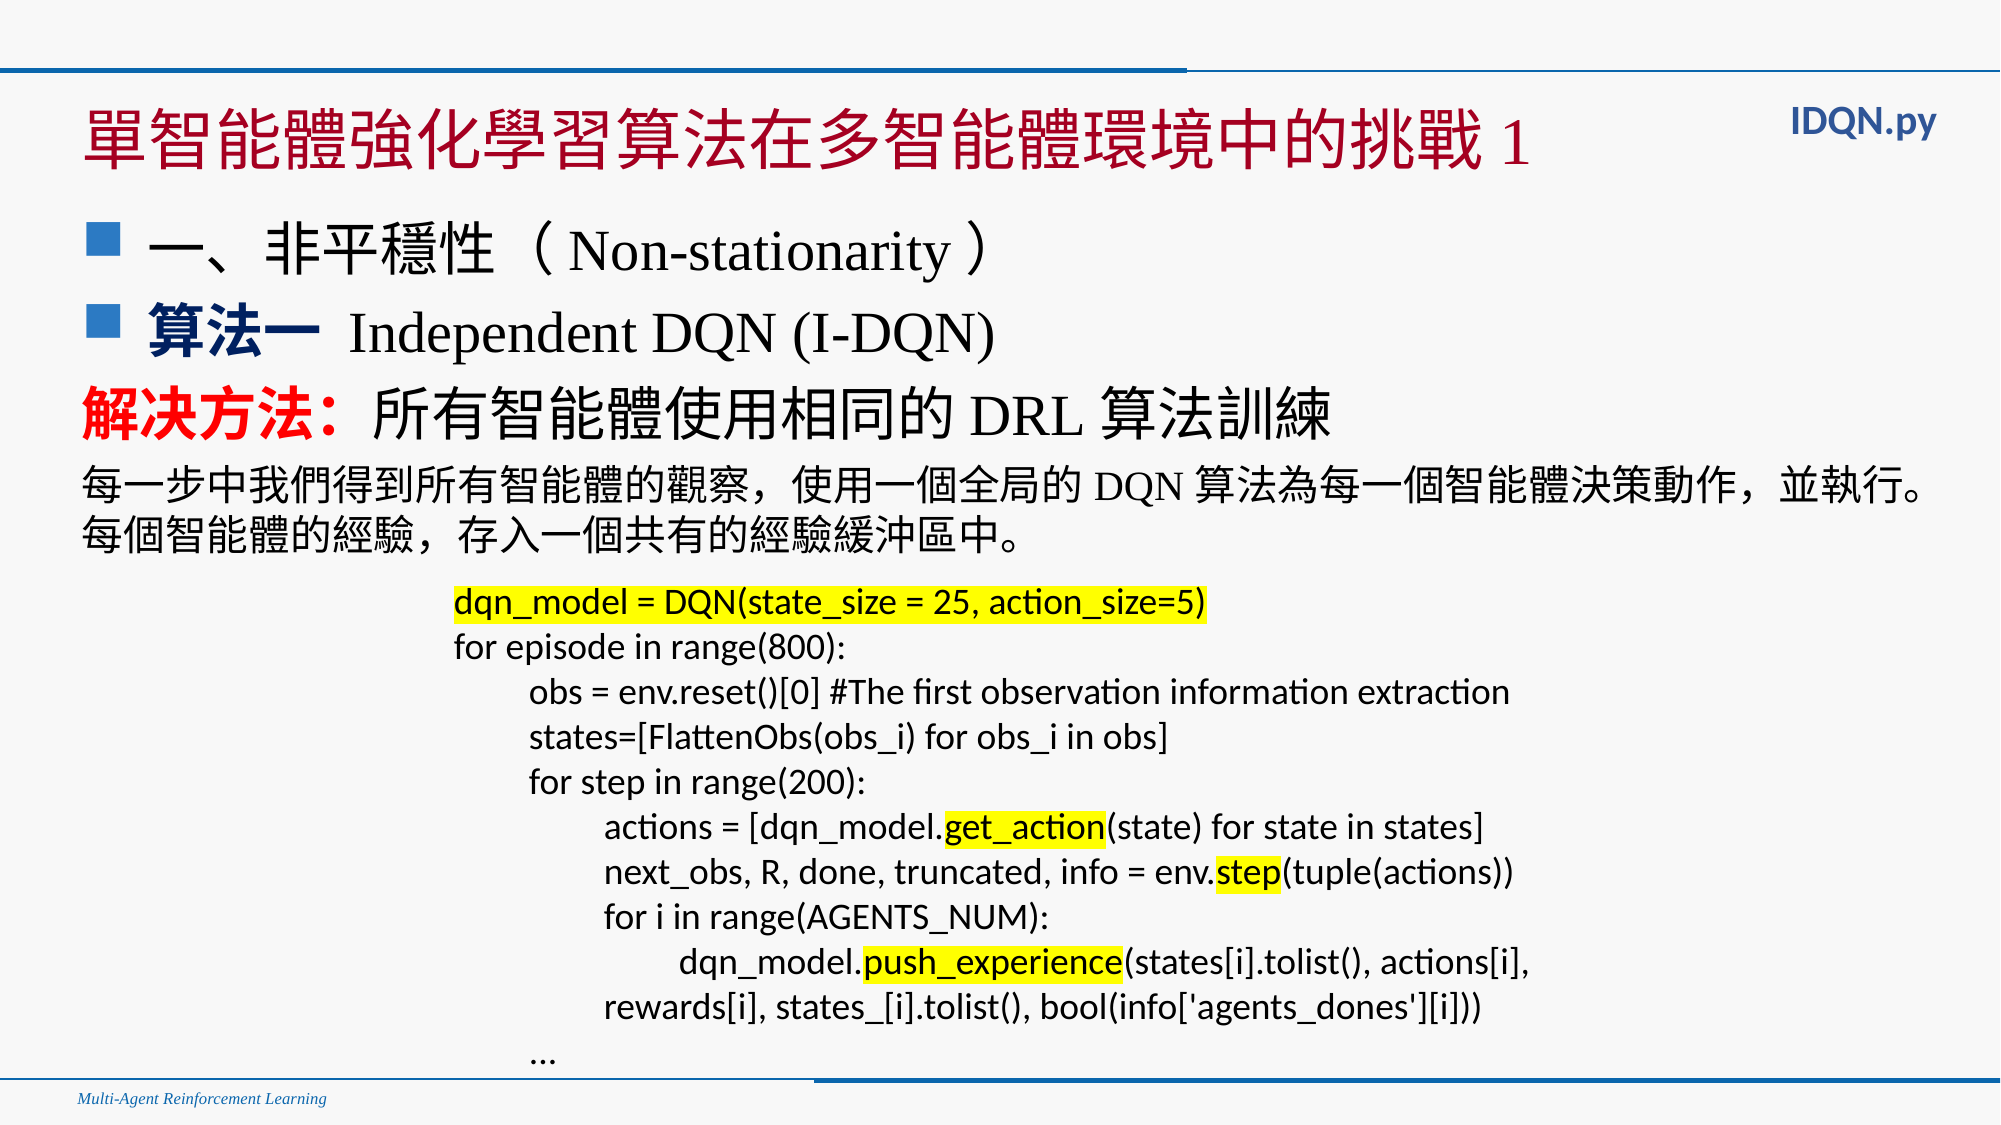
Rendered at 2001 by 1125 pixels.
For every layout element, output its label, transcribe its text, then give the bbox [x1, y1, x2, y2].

list 單智能體強化學習算法在多智能體環境中的挑戰1 [66, 97, 1931, 178]
list 一、非平穩性（Non-stationarity） 算法一 Independent DQN (I-DQN) 解决方法：所有智能體使用相同的DRL算法訓練 每一步中我們得到所有智能體的觀察，使用一個全局的DQN算法為每一個智能體決策動作，並執行。每個智能體的經驗，存入一個共有的經驗緩沖區中。 [66, 204, 1931, 1051]
text_box IDQN.py [1775, 85, 1984, 151]
slide_number [1890, 1078, 1974, 1111]
text_box dqn_model = DQN(state_size = 25, action_size=5) for episode in range(800): obs = env.reset()[0] #The first observation information extraction states=[FlattenObs(obs_i) for obs_i in obs] for step in range(200): actions = [dqn_model.get_action(state) for state in states] next_obs, R, done, truncated, info = env.step(tuple(actions)) for i in range(AGENTS_NUM): dqn_model.push_experience(states[i].tolist(), actions[i], rewards[i], states_[i].tolist(), bool(info['agents_dones'][i])) ... [439, 569, 1670, 1079]
